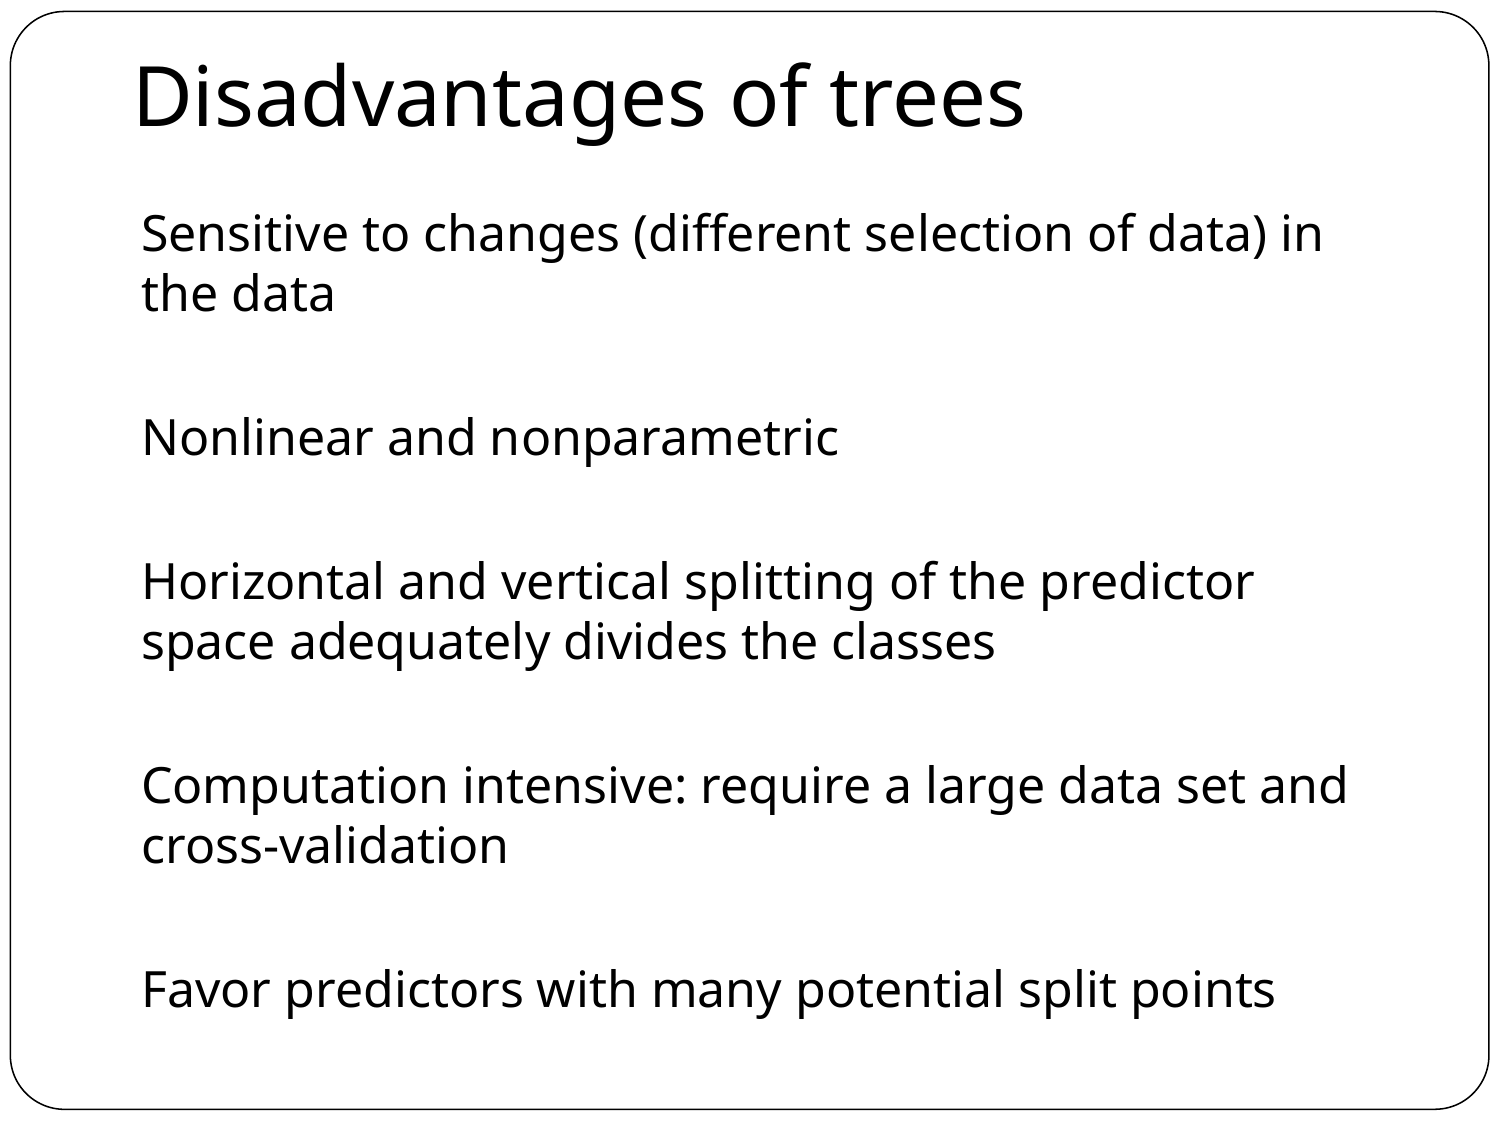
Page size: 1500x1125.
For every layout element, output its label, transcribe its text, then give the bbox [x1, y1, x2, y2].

list Sensitive to changes (different selection of data) in the data Nonlinear and nonparametric Horizontal and vertical splitting of the predictor space adequately divides the classes Computation intensive: require a large data set and cross-validation Favor predictors with many potential split points [126, 193, 1402, 932]
title Disadvantages of trees [117, 0, 1393, 159]
